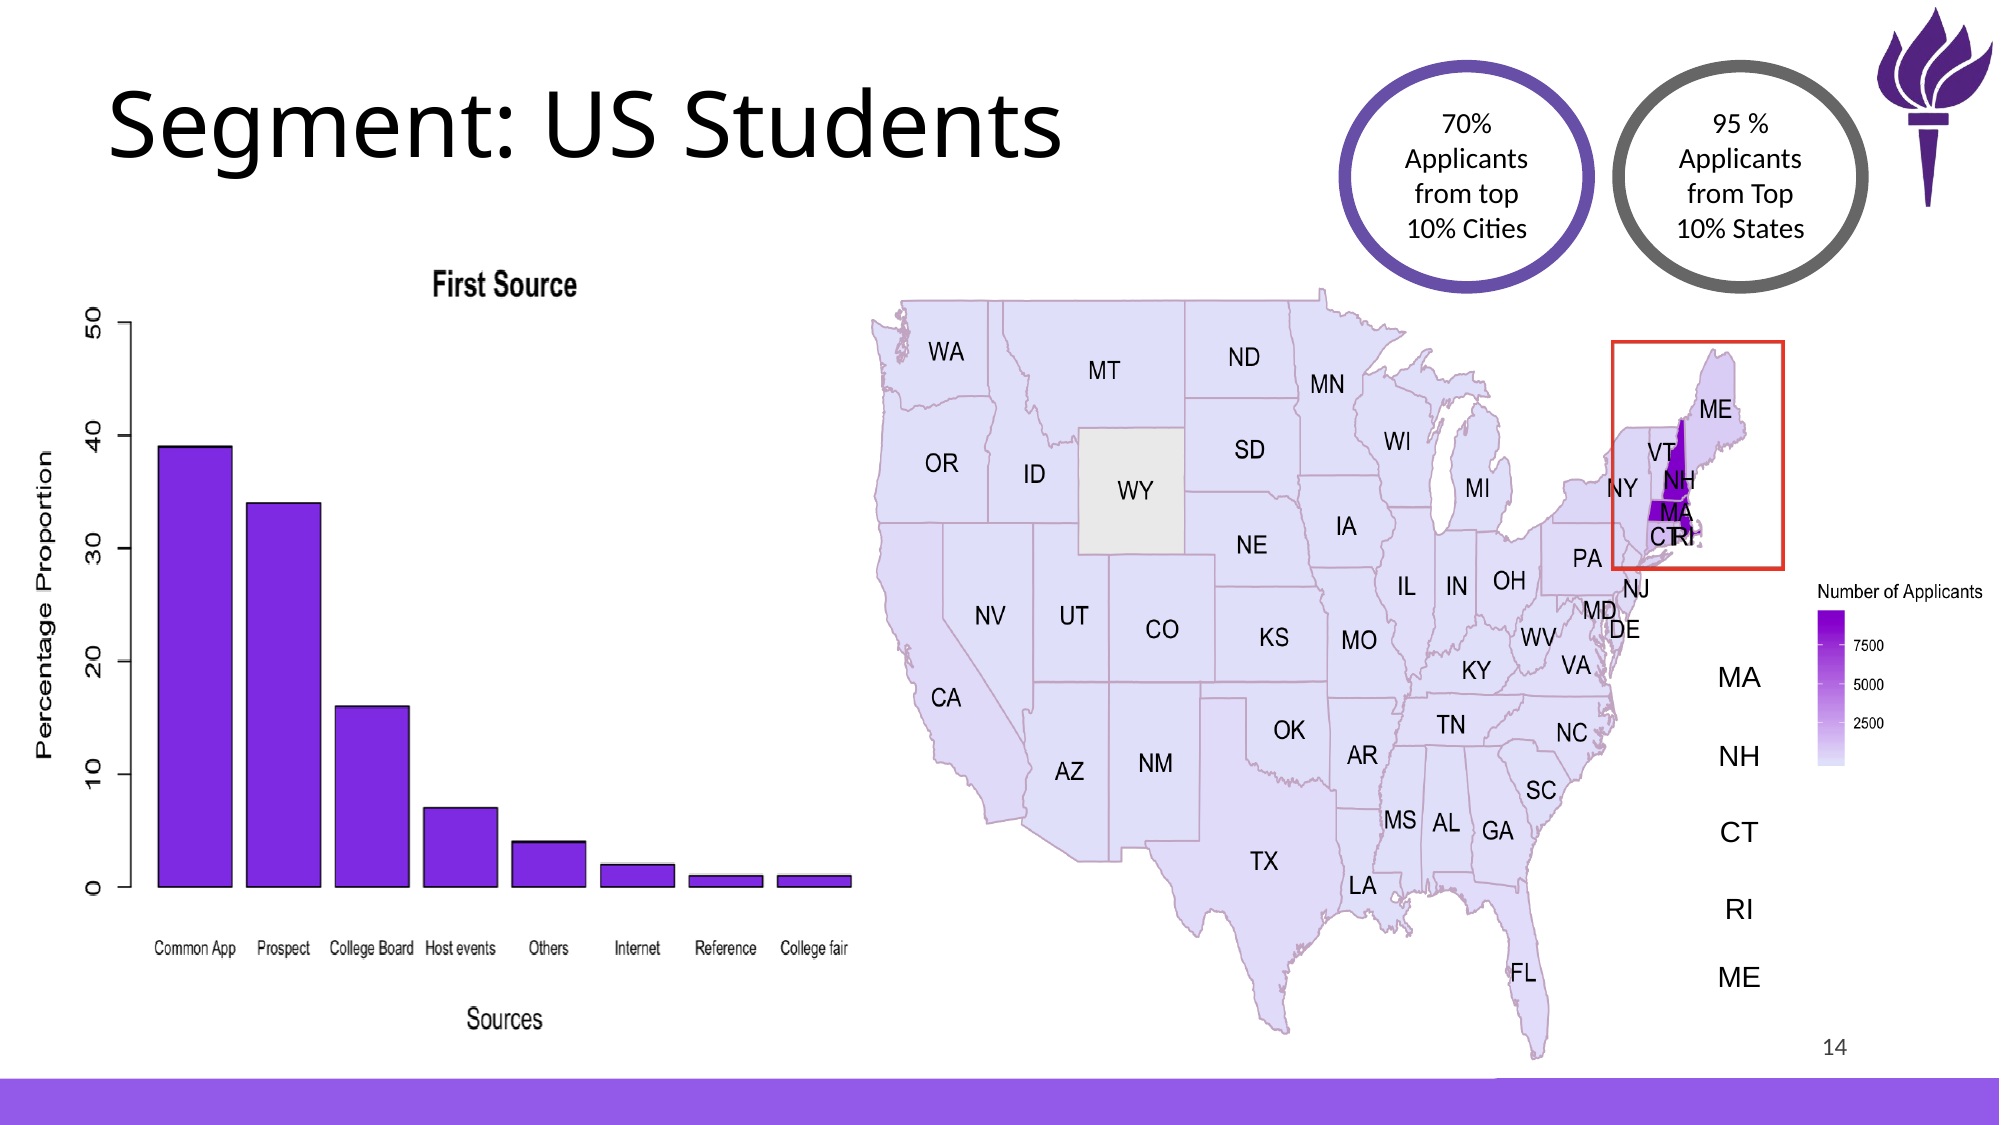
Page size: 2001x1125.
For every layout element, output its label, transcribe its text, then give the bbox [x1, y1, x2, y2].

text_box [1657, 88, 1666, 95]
text_box [1618, 66, 1863, 263]
text_box [1394, 66, 1540, 88]
picture [1876, 7, 1993, 207]
text_box Segment: US Students [92, 62, 1135, 194]
text_box 70% Applicants from top 10% Cities [1383, 88, 1550, 220]
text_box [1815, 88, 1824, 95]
picture [28, 245, 2000, 1078]
text_box [1344, 95, 1589, 263]
